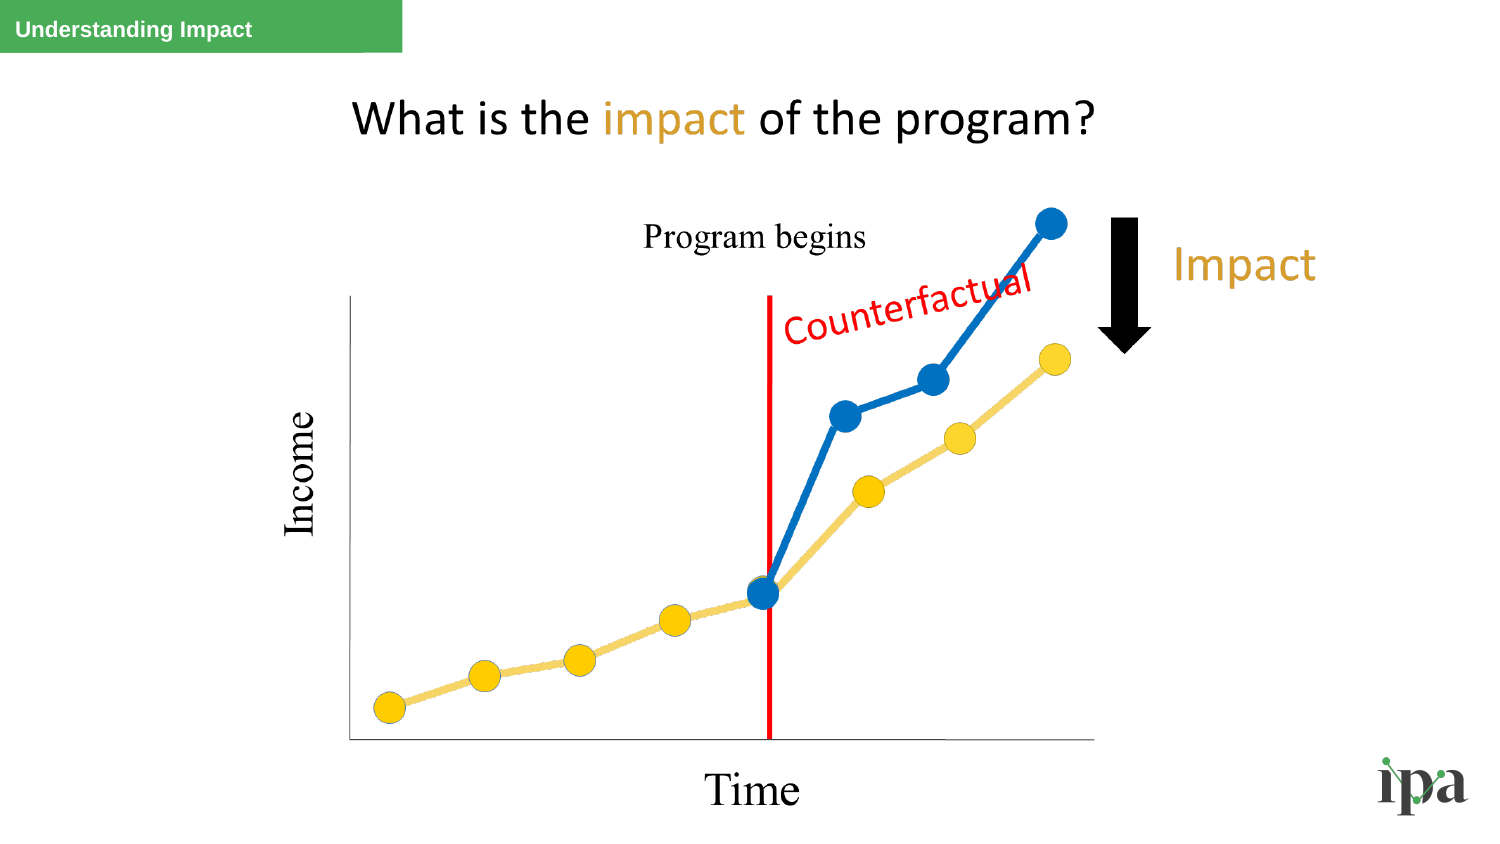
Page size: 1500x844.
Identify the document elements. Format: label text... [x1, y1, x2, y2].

picture [109, 71, 1363, 844]
text_box Understanding Impact [0, 0, 403, 53]
picture [1371, 752, 1473, 820]
